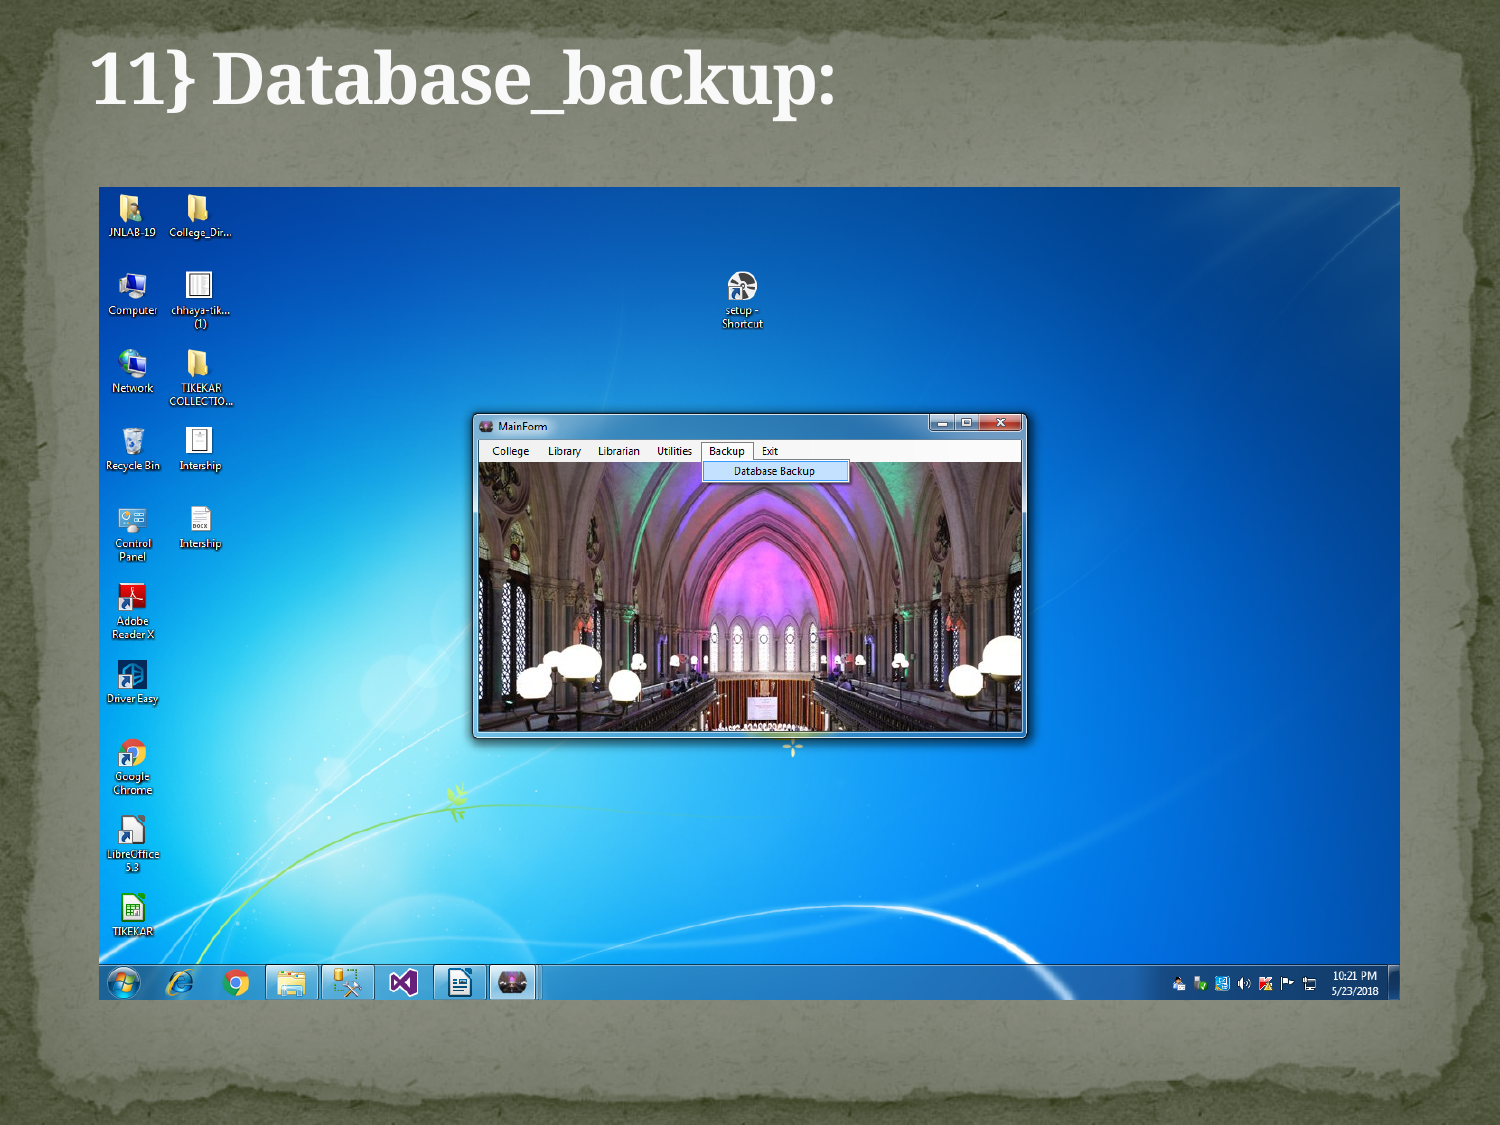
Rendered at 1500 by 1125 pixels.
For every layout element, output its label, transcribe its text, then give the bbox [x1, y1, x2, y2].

title 11} Database_backup: [74, 24, 1425, 213]
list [102, 190, 1399, 998]
